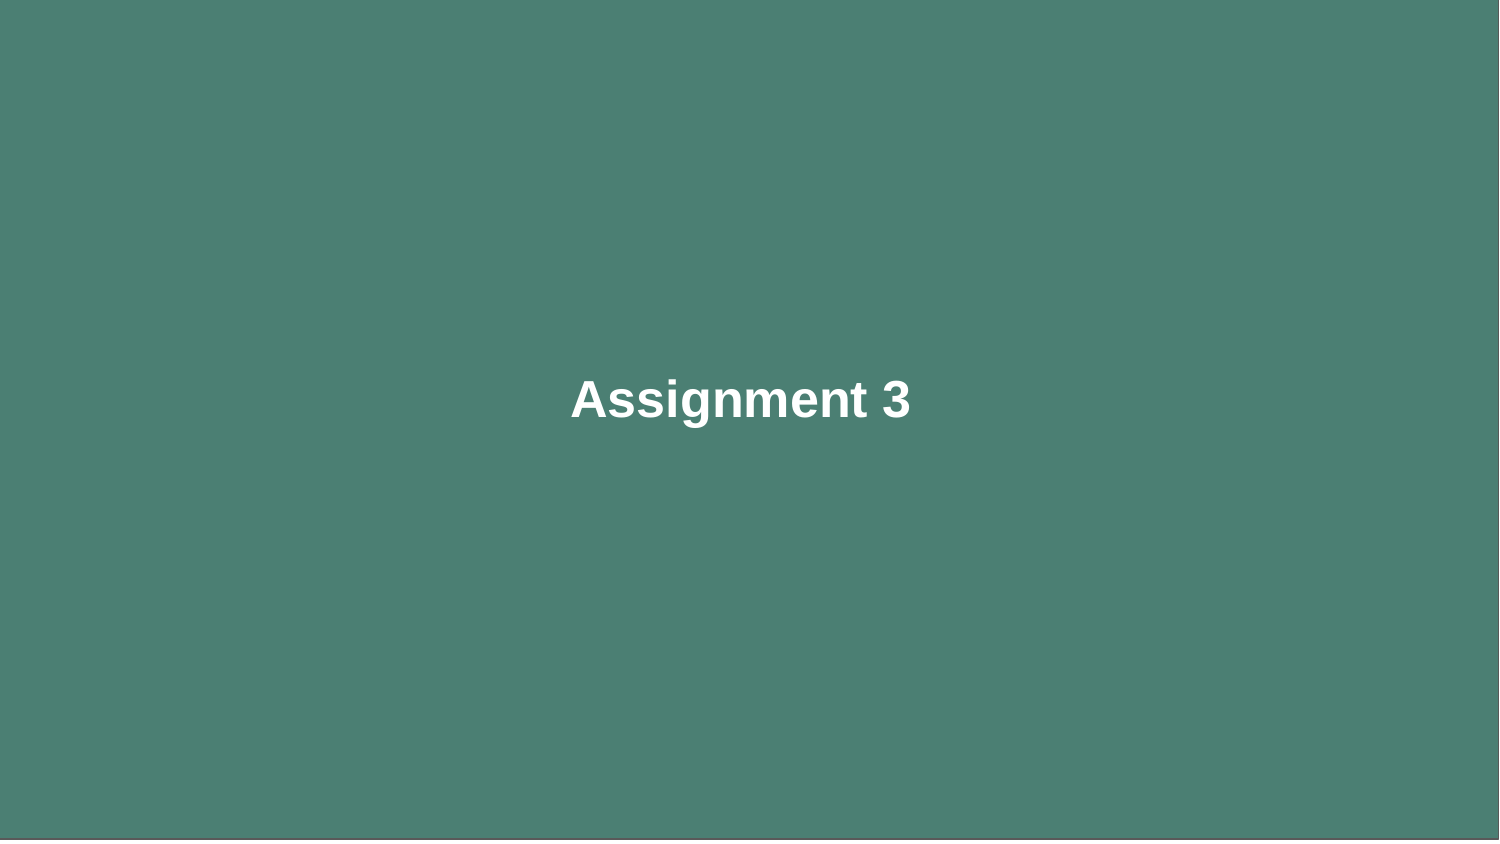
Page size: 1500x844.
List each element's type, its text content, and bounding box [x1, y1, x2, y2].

text_box [0, 0, 1499, 839]
text_box Assignment 3 [405, 350, 1077, 446]
